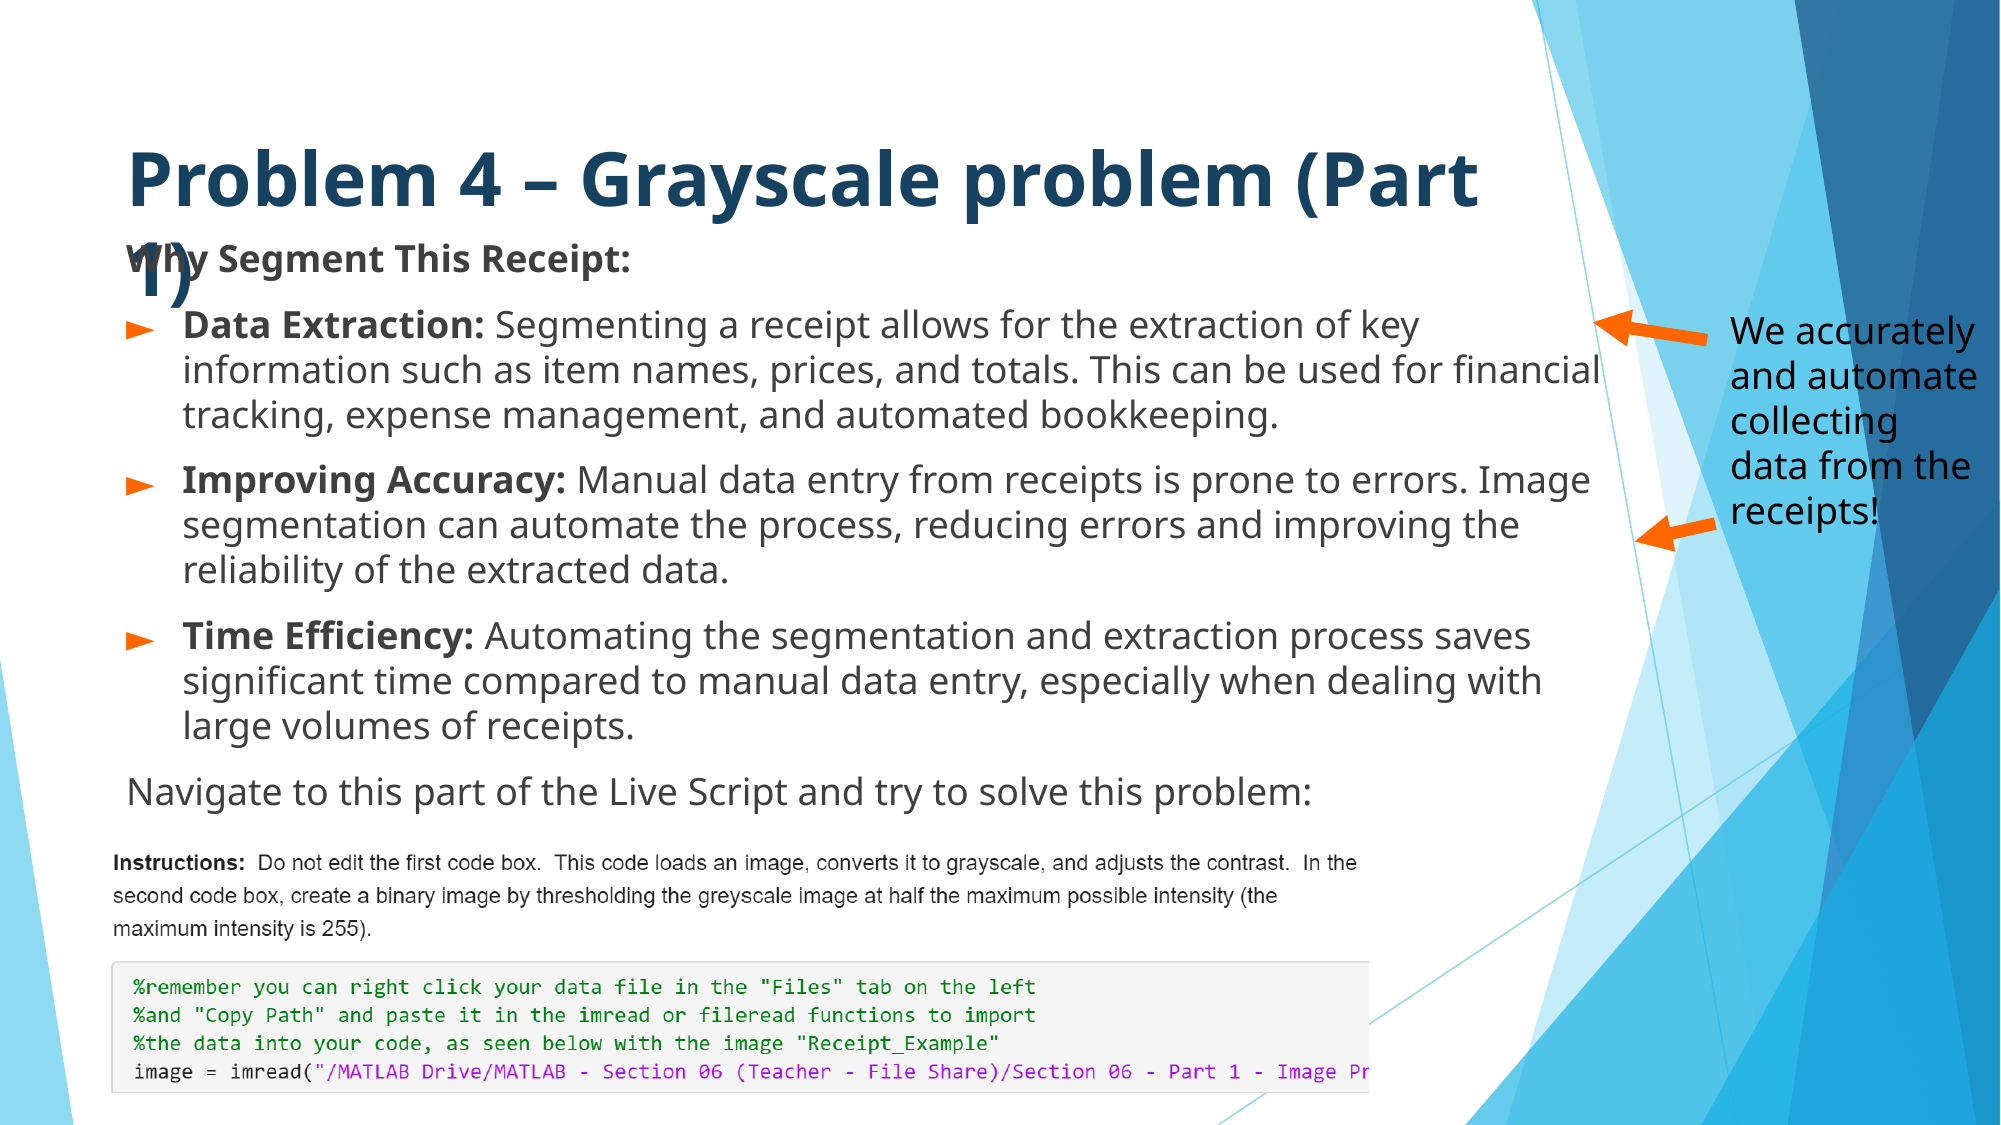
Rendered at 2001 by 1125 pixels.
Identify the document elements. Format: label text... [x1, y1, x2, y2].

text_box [1592, 321, 1708, 341]
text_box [1634, 523, 1716, 542]
picture [110, 846, 1370, 1093]
list Why Segment This Receipt: Data Extraction: Segmenting a receipt allows for the extraction of key information such as item names, prices, and totals. This can be used for financial tracking, expense management, and automated bookkeeping. Improving Accuracy: Manual data entry from receipts is prone to errors. Image segmentation can automate the process, reducing errors and improving the reliability of the extracted data. Time Efficiency: Automating the segmentation and extraction process saves significant time compared to manual data entry, especially when dealing with large volumes of receipts. Navigate to this part of the Live Script and try to solve this problem: [111, 227, 1652, 1125]
text_box We accurately and automate collecting data from the receipts! [1715, 299, 2000, 540]
title Problem 4 – Grayscale problem (Part 1) [111, 123, 1522, 227]
